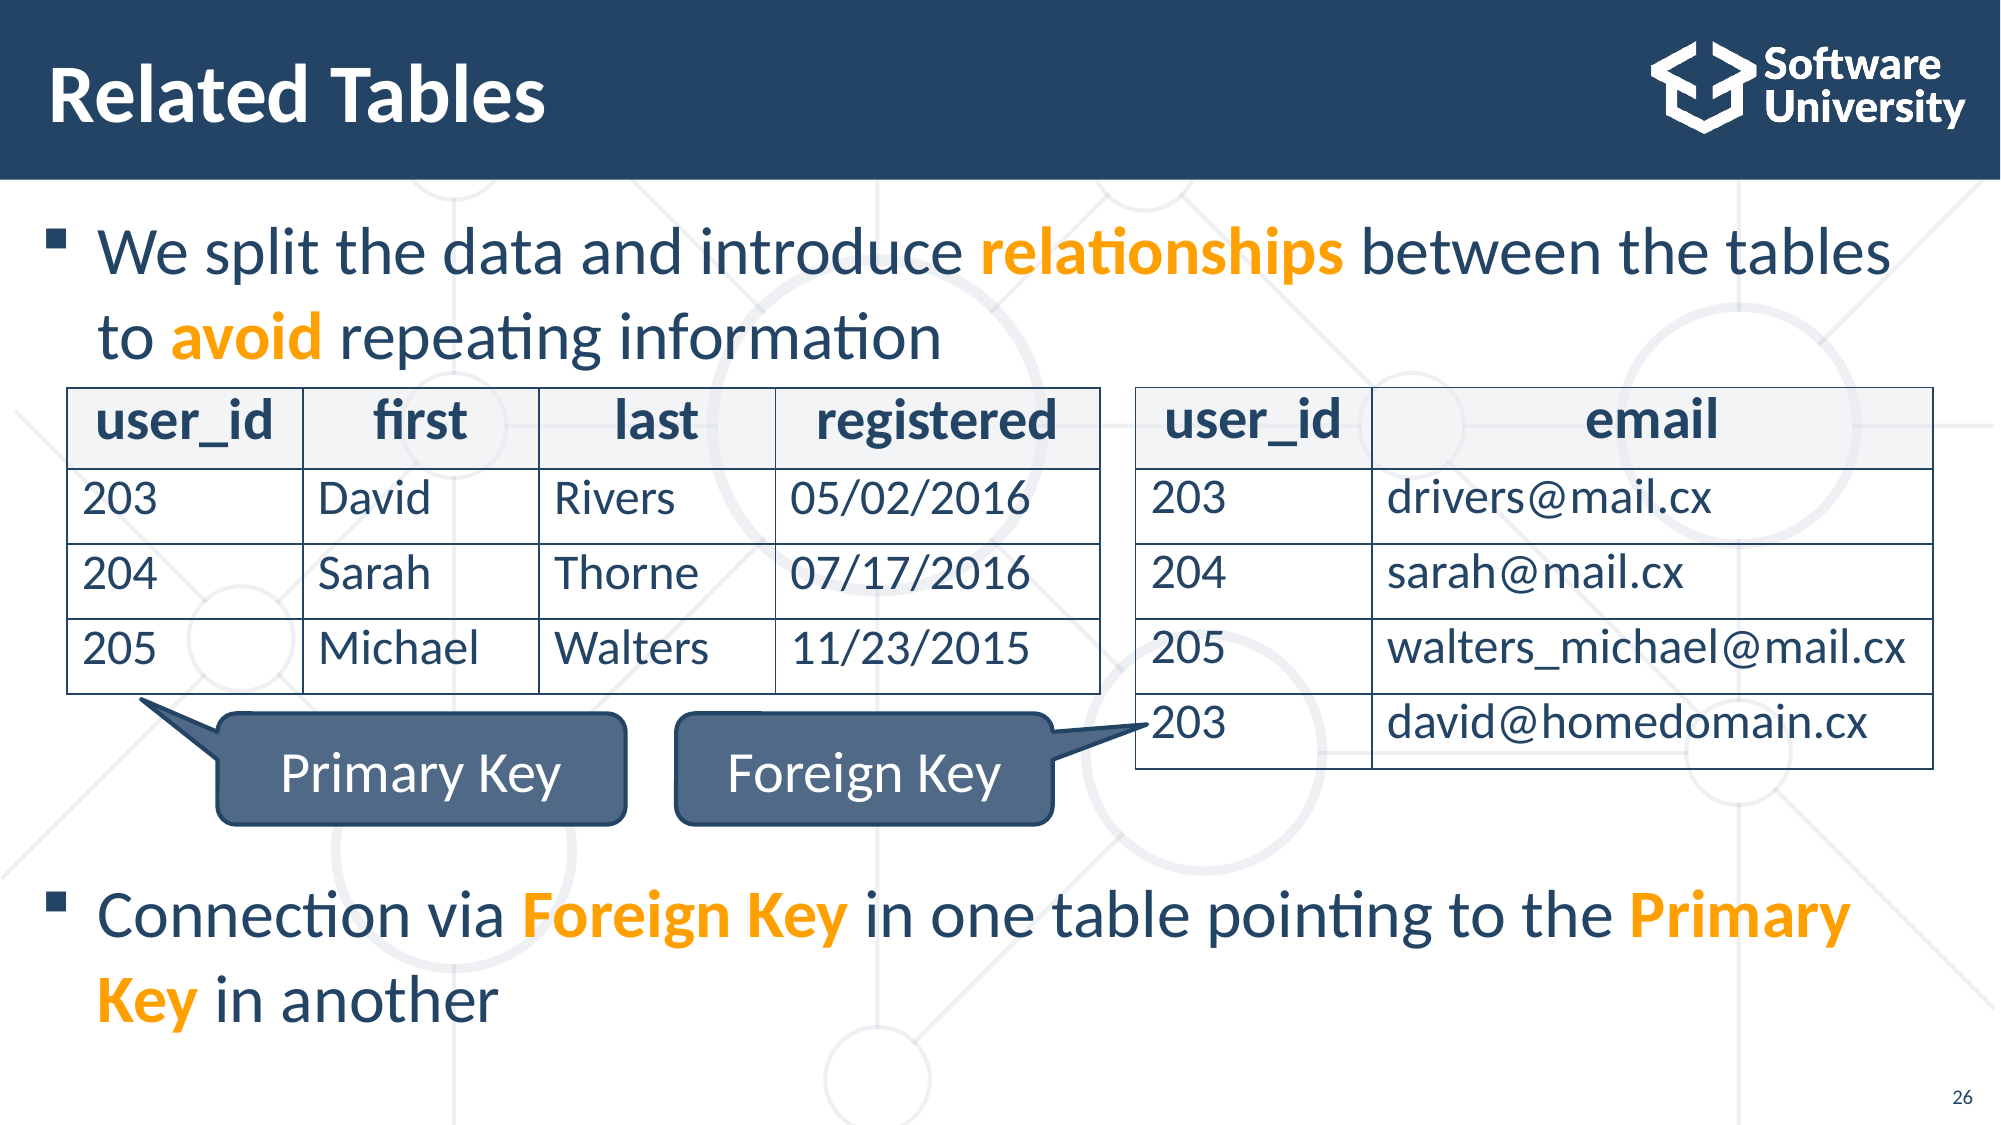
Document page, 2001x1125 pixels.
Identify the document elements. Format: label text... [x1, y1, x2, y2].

table_cell sarah@mail.cx [1373, 545, 1932, 618]
list We split the data and introduce relationships between the tables to avoid repeating information Connection via Foreign Key in one table pointing to the Primary Key in another [22, 196, 1970, 1050]
table_cell 05/02/2016 [776, 470, 1099, 543]
title Related Tables [31, 16, 1625, 162]
table_cell 204 [1136, 545, 1371, 618]
table_header last [540, 389, 775, 468]
table_cell 07/17/2016 [776, 545, 1099, 618]
table_cell drivers@mail.cx [1373, 470, 1932, 543]
table_header registered [776, 389, 1099, 468]
table_header user_id [1136, 388, 1371, 468]
table_cell 203 [1136, 695, 1371, 768]
table_header email [1373, 388, 1932, 468]
table_cell Rivers [540, 470, 775, 543]
text_box Foreign Key [673, 711, 1150, 827]
text_box Primary Key [139, 697, 628, 827]
table_cell david@homedomain.cx [1373, 695, 1932, 768]
slide_number 26 [1927, 1067, 1989, 1117]
table_cell Sarah [304, 545, 538, 618]
table_cell 203 [68, 470, 302, 543]
table_cell 11/23/2015 [776, 620, 1099, 693]
table_cell Walters [540, 620, 775, 693]
table_cell Thorne [540, 545, 775, 618]
table_header user_id [68, 389, 302, 468]
table_cell 204 [68, 545, 302, 618]
table_cell 205 [68, 620, 302, 693]
picture [1651, 41, 1966, 134]
table_cell walters_michael@mail.cx [1373, 620, 1932, 693]
table_cell 205 [1136, 620, 1371, 693]
table_cell Michael [304, 620, 538, 693]
table_header first [304, 389, 538, 468]
table_cell David [304, 470, 538, 543]
table_cell 203 [1136, 470, 1371, 543]
